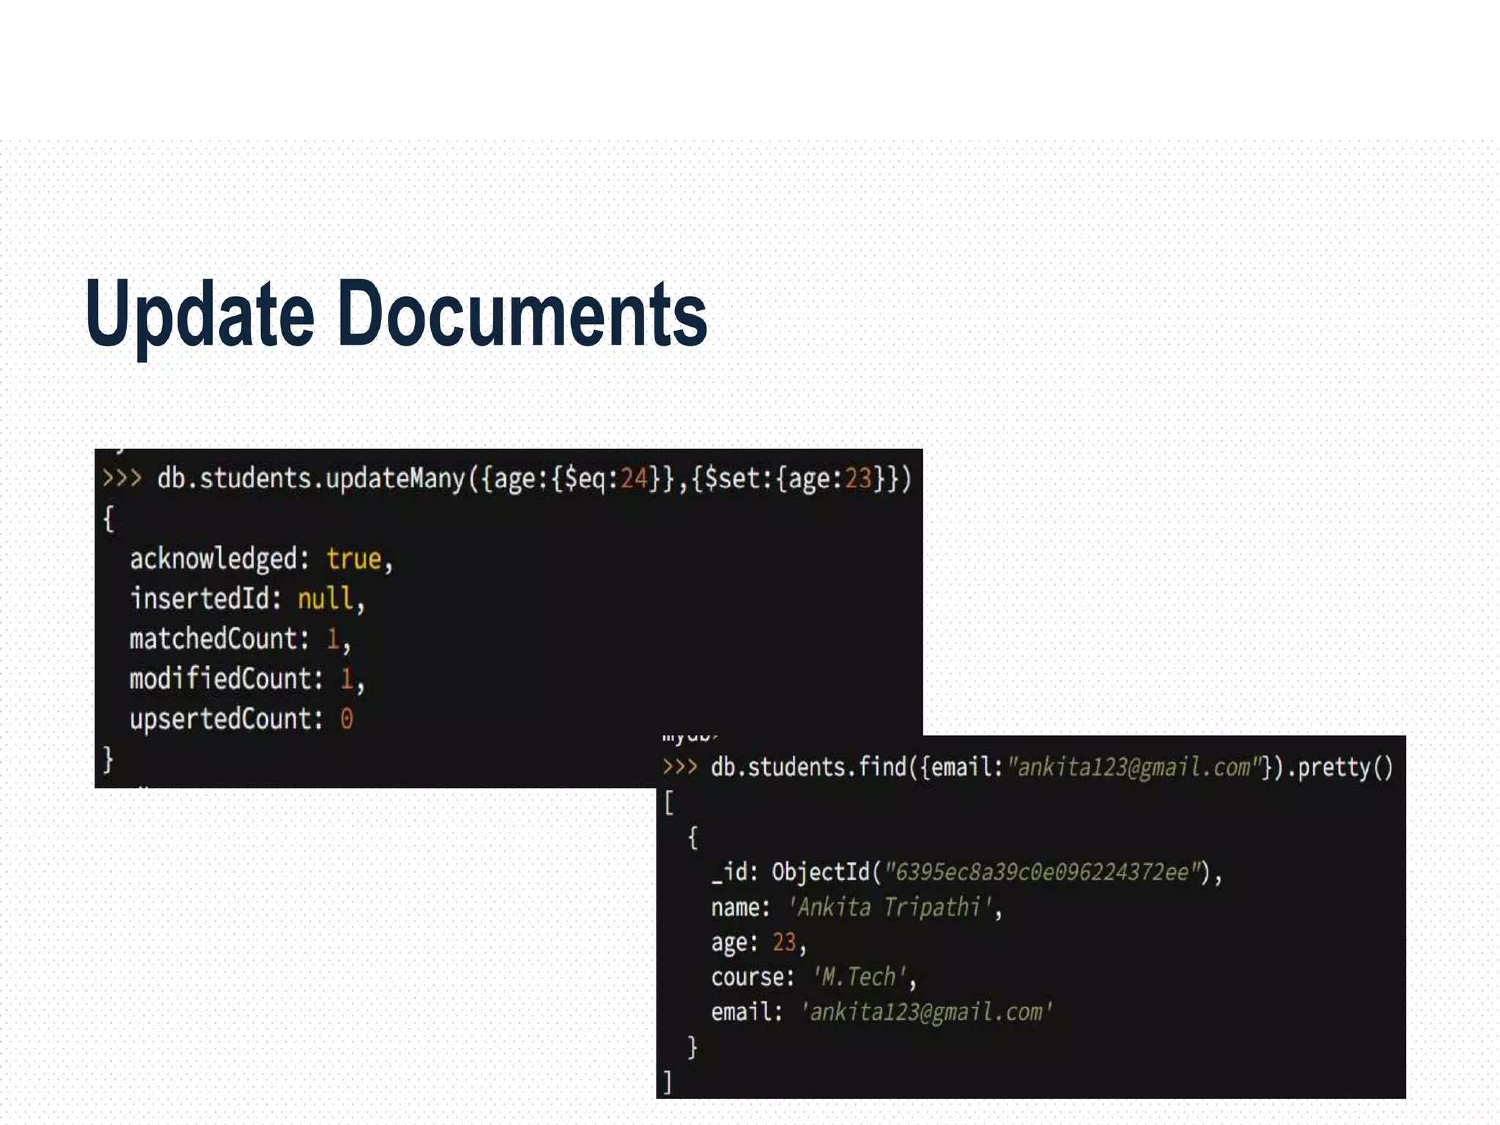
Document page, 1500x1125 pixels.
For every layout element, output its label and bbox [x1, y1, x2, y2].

picture [0, 140, 1500, 1125]
